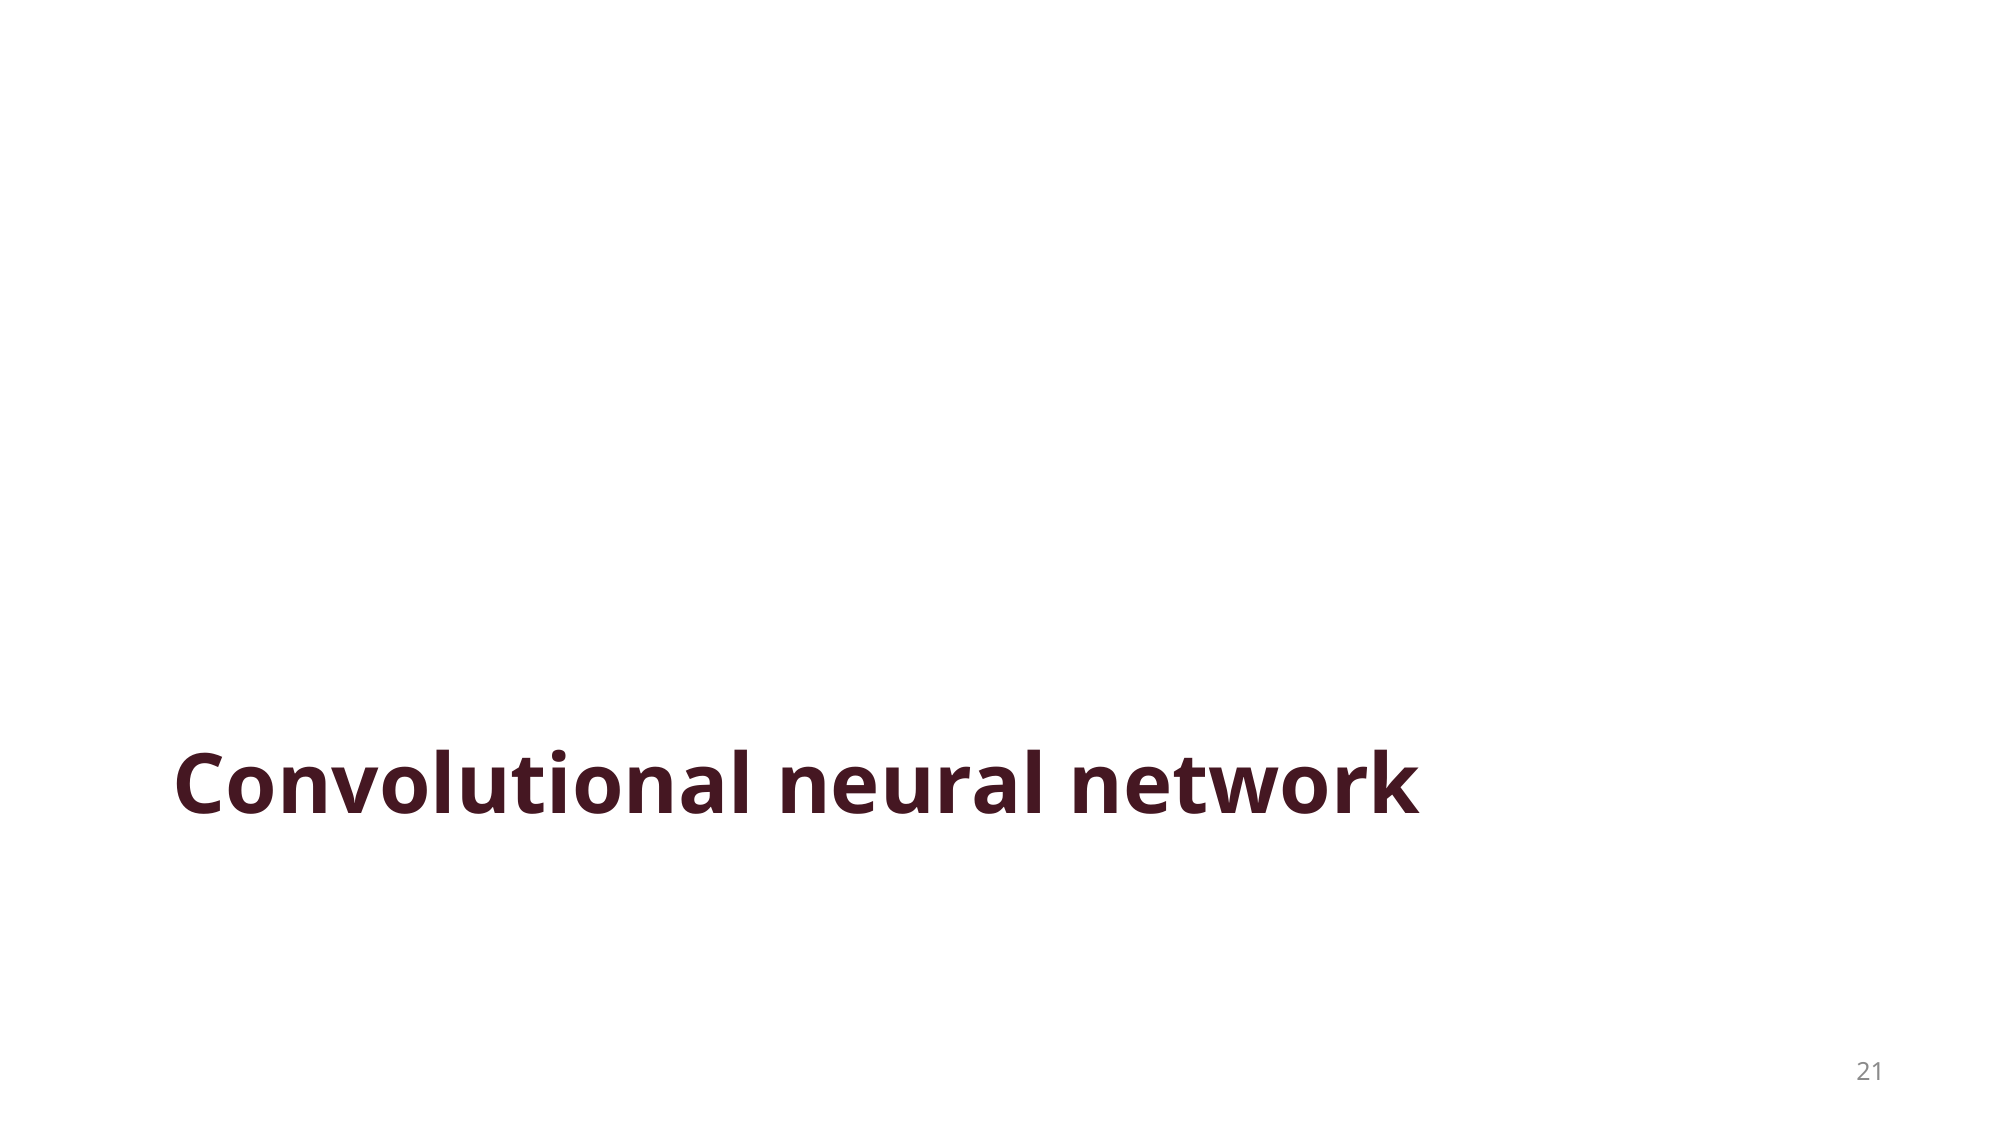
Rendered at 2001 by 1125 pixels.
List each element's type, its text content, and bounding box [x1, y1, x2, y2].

slide_number 21 [1433, 1042, 1900, 1103]
title Convolutional neural network [157, 722, 1858, 947]
